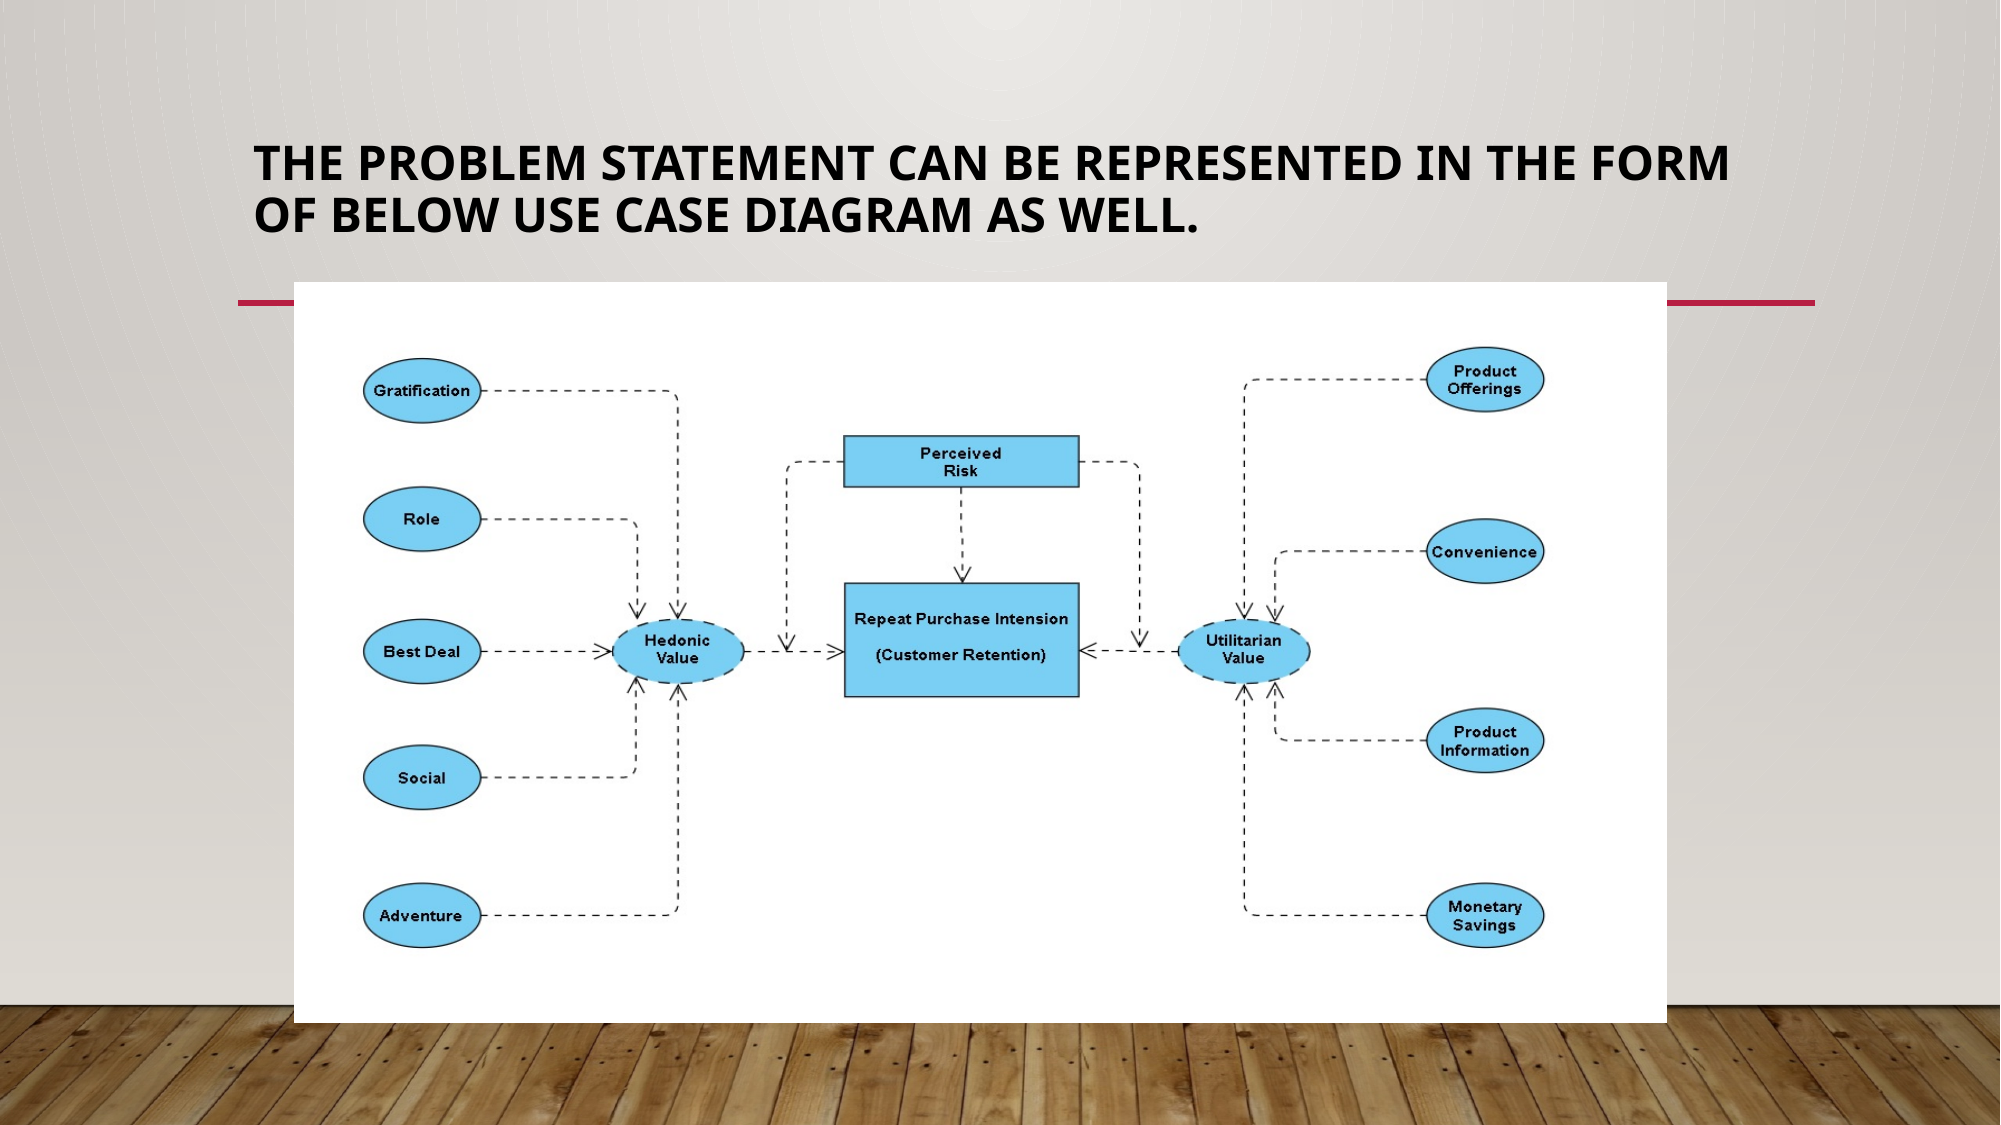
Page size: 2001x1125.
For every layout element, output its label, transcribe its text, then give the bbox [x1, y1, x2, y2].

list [294, 282, 1667, 1023]
title The problem statement can be represented in the form of below use case diagram as well. [238, 131, 1814, 305]
picture [0, 1005, 2000, 1125]
